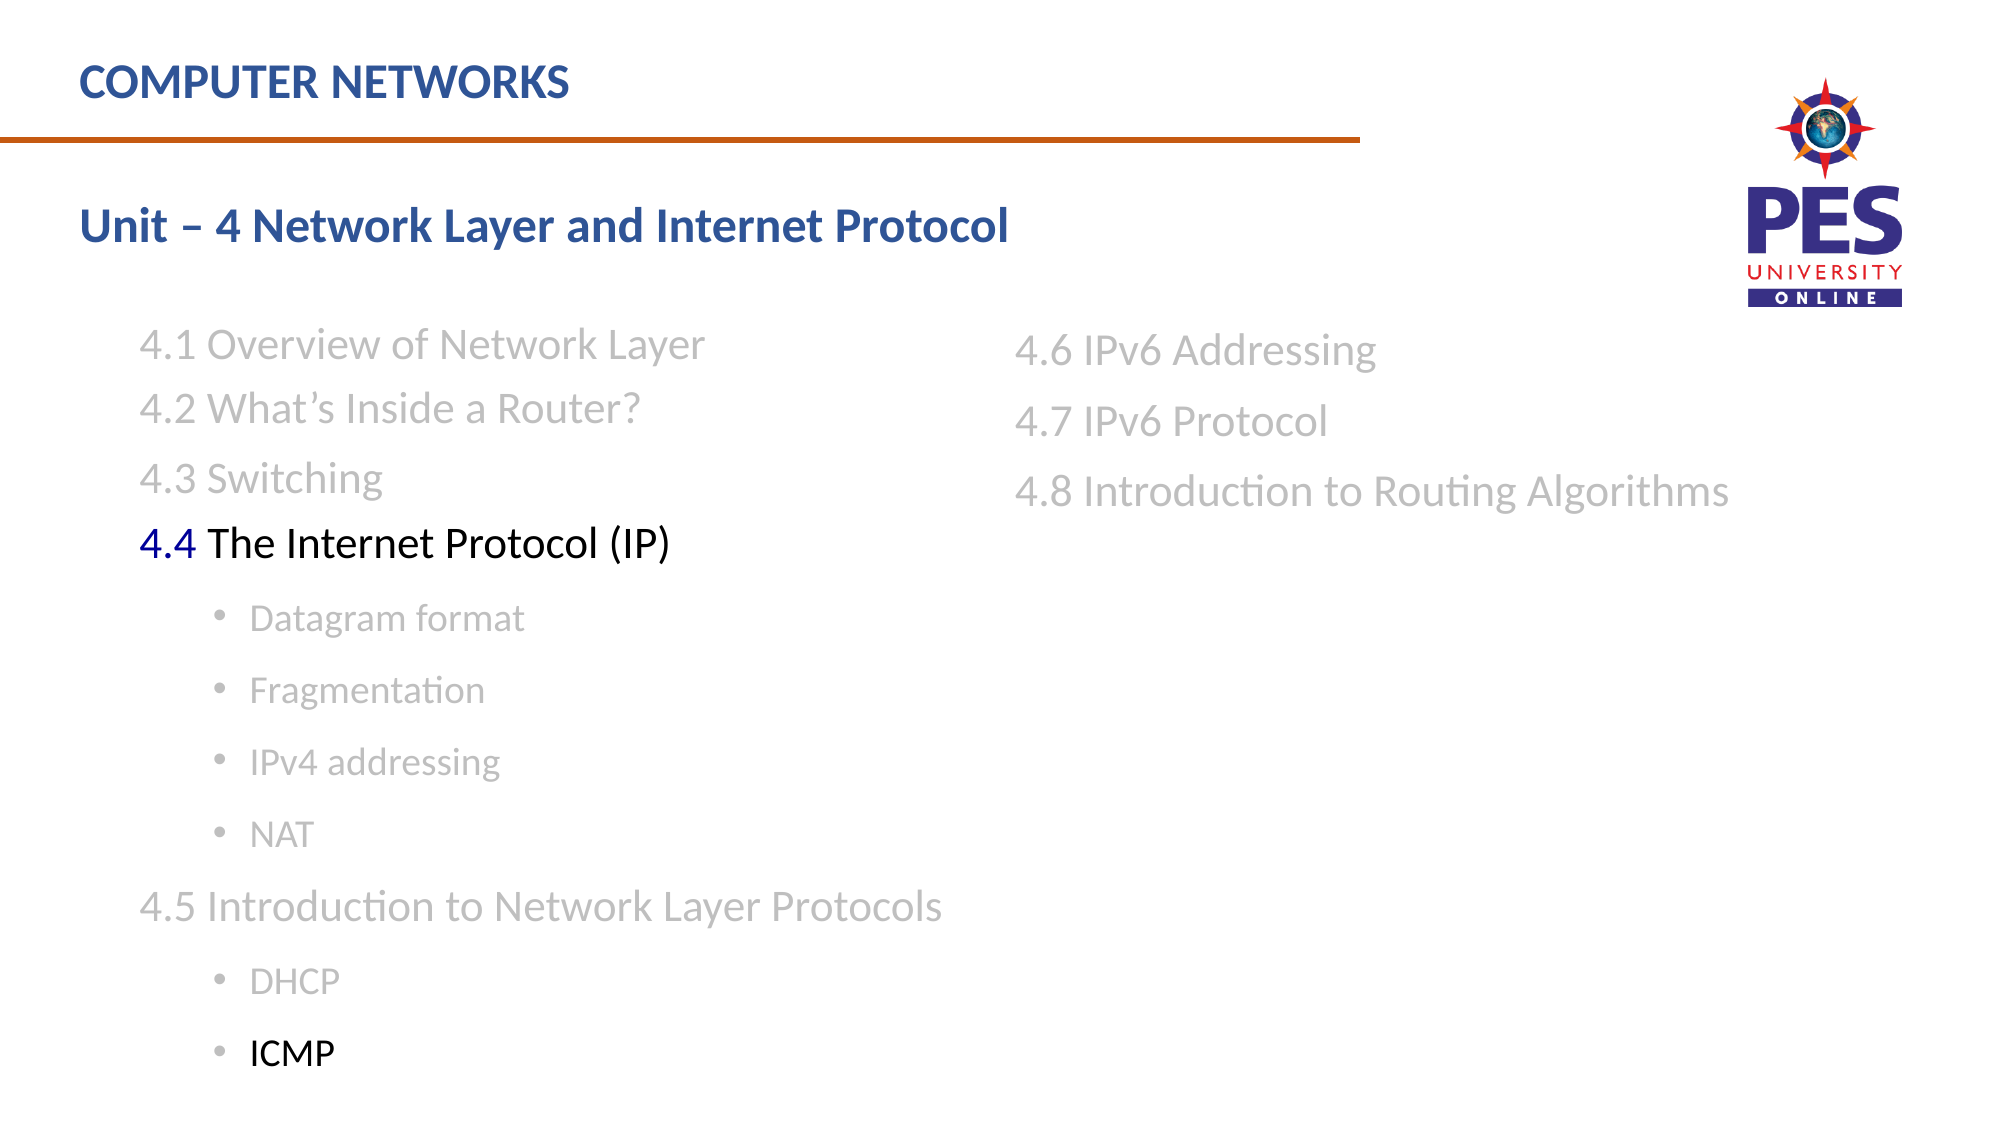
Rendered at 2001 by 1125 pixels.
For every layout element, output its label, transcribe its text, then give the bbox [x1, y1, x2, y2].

text_box COMPUTER NETWORKS [64, 41, 1295, 117]
text_box Unit – 4 Network Layer and Internet Protocol [64, 184, 1105, 260]
text_box 4.1 Overview of Network Layer 4.2 What’s Inside a Router? 4.3 Switching 4.4 The Internet Protocol (IP) Datagram format Fragmentation IPv4 addressing NAT 4.5 Introduction to Network Layer Protocols DHCP ICMP [50, 306, 1028, 1084]
text_box 4.6 IPv6 Addressing 4.7 IPv6 Protocol 4.8 Introduction to Routing Algorithms [924, 306, 1846, 1037]
picture [1748, 76, 1902, 307]
